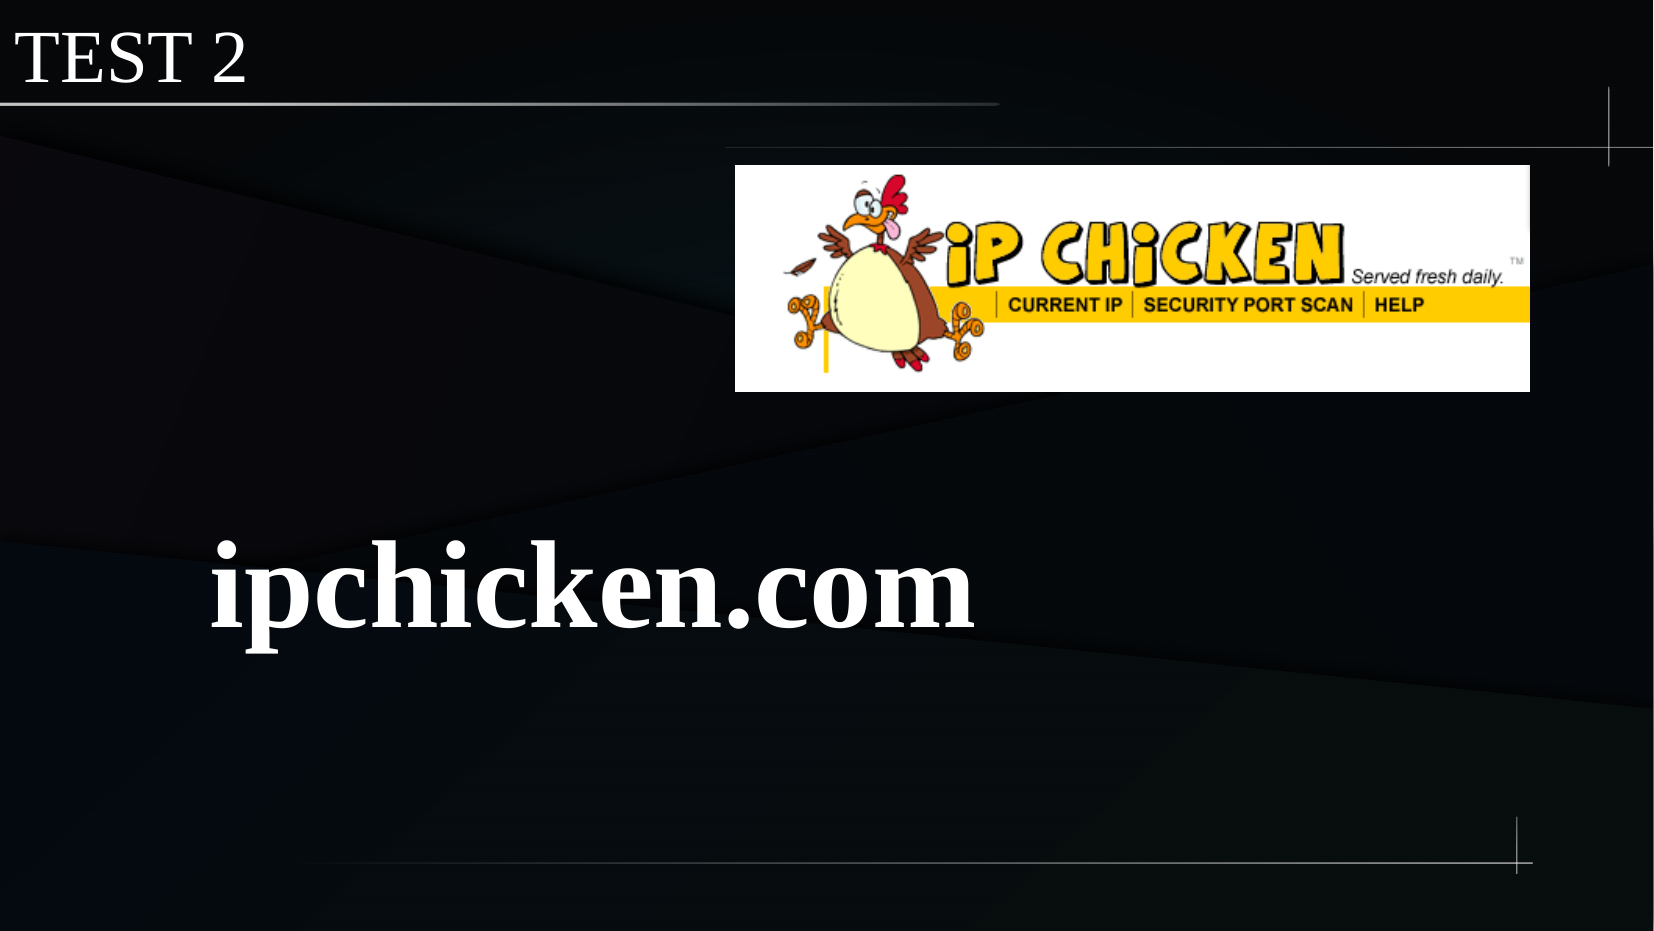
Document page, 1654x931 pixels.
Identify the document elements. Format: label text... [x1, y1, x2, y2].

text_box TEST 2 [0, 0, 435, 105]
text_box ipchicken.com [194, 495, 1335, 661]
picture [0, 0, 1654, 931]
